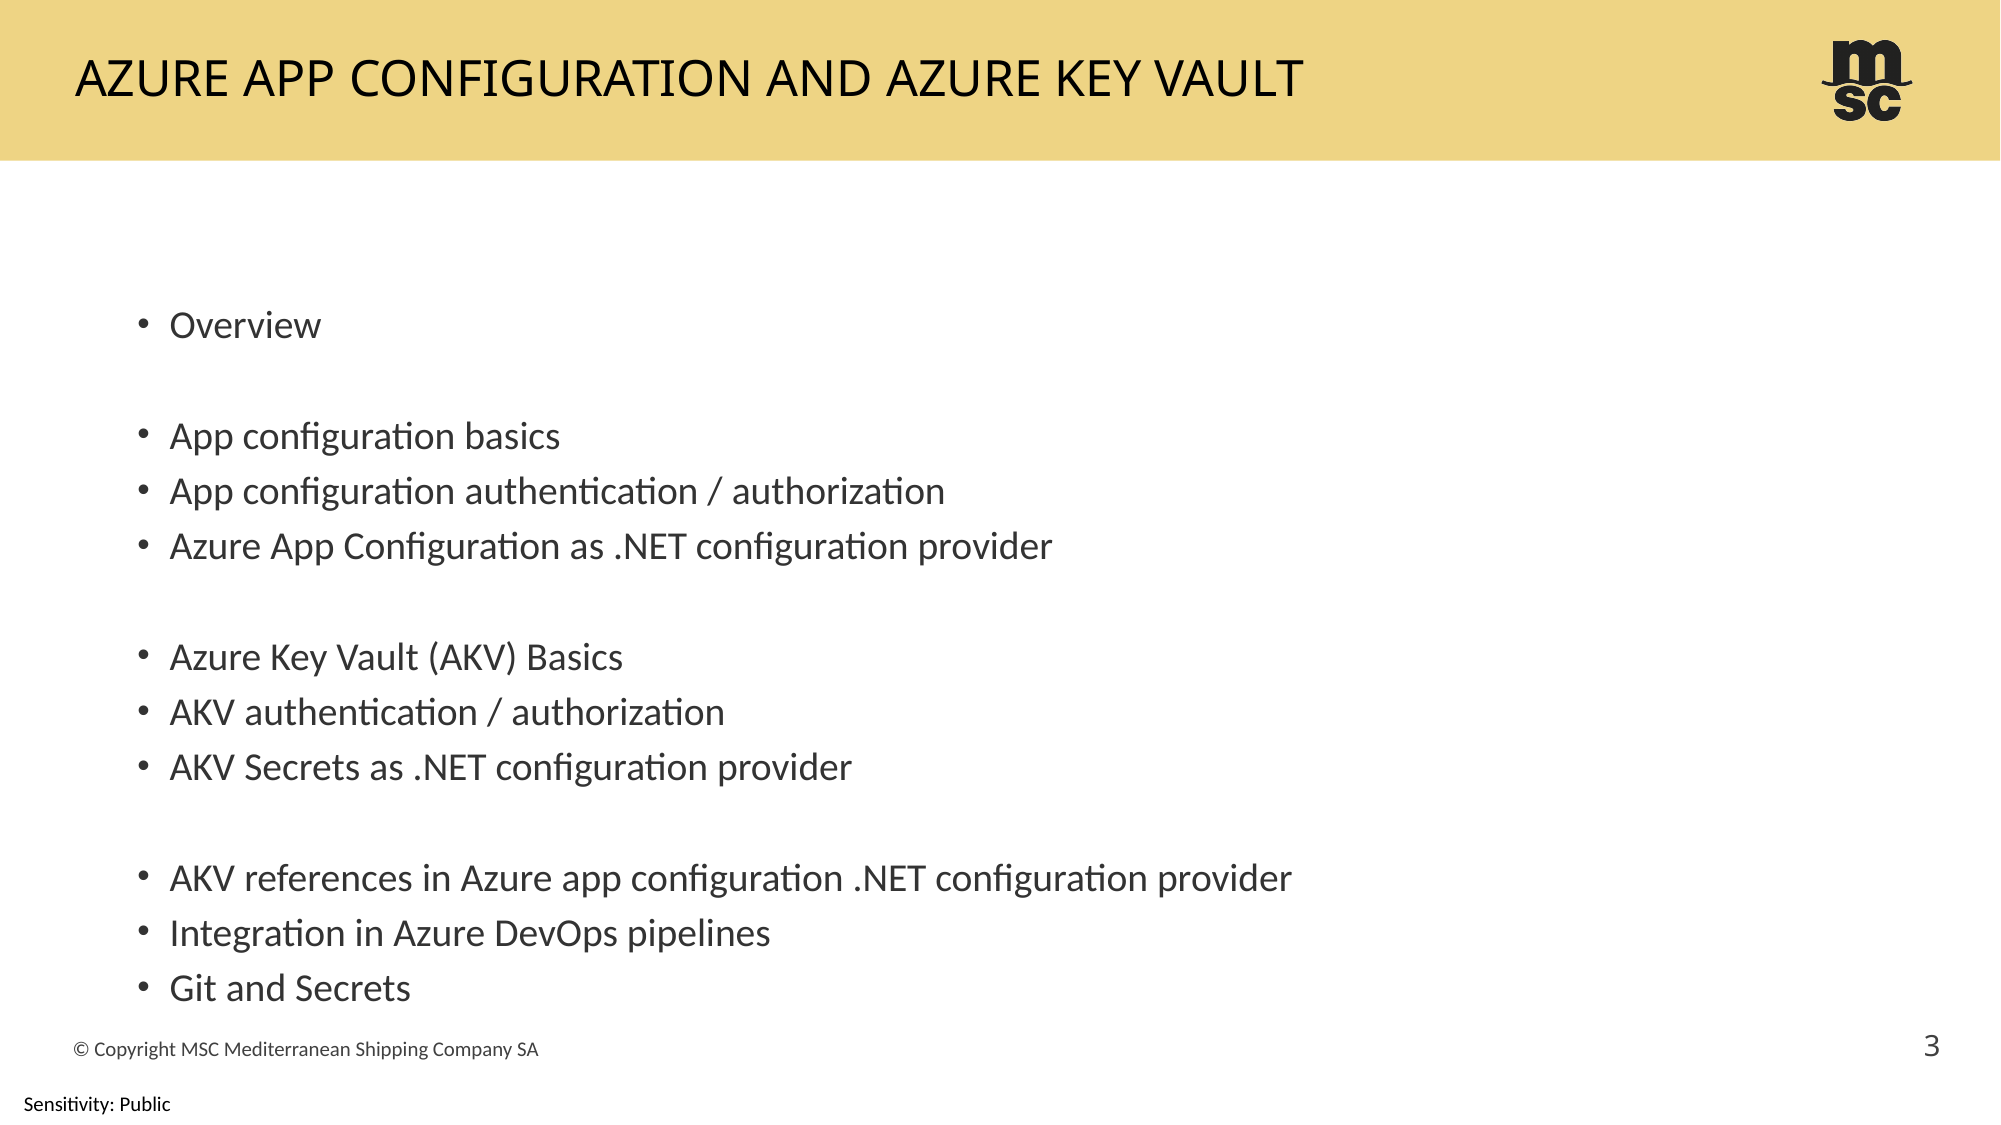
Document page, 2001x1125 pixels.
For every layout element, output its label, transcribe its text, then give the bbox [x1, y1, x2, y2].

picture [1797, 5, 1937, 157]
slide_number 3 [1879, 1019, 1956, 1070]
title Azure app configuration and Azure key vault [75, 6, 1560, 155]
footer © Copyright MSC Mediterranean Shipping Company SA [57, 1027, 663, 1079]
list Overview App configuration basics App configuration authentication / authorization Azure App Configuration as .NET configuration provider Azure Key Vault (AKV) Basics AKV authentication / authorization AKV Secrets as .NET configuration provider AKV references in Azure app configuration .NET configuration provider Integration in Azure DevOps pipelines Git and Secrets [137, 299, 1863, 1014]
